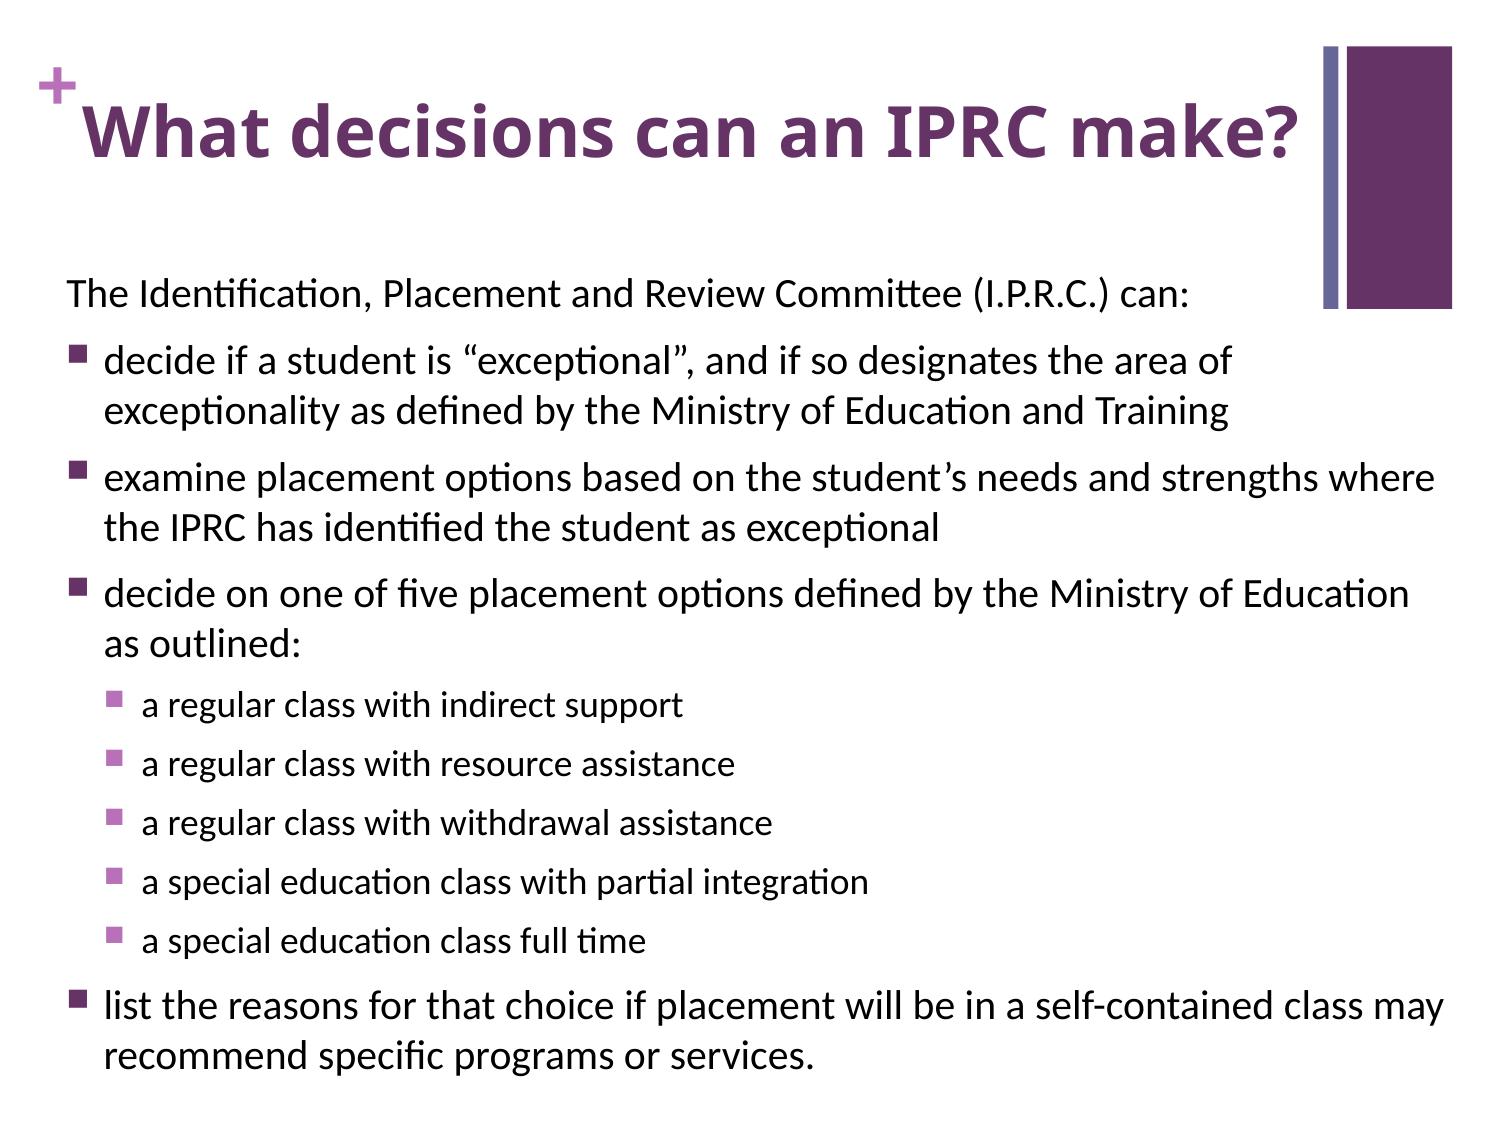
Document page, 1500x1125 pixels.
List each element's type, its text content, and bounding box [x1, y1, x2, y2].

list The Identification, Placement and Review Committee (I.P.R.C.) can: decide if a student is “exceptional”, and if so designates the area of exceptionality as defined by the Ministry of Education and Training examine placement options based on the student’s needs and strengths where the IPRC has identified the student as exceptional decide on one of five placement options defined by the Ministry of Education as outlined: a regular class with indirect support a regular class with resource assistance a regular class with withdrawal assistance a special education class with partial integration a special education class full time list the reasons for that choice if placement will be in a self-contained class may recommend specific programs or services. [51, 258, 1461, 1102]
title What decisions can an IPRC make? [67, 79, 1331, 218]
